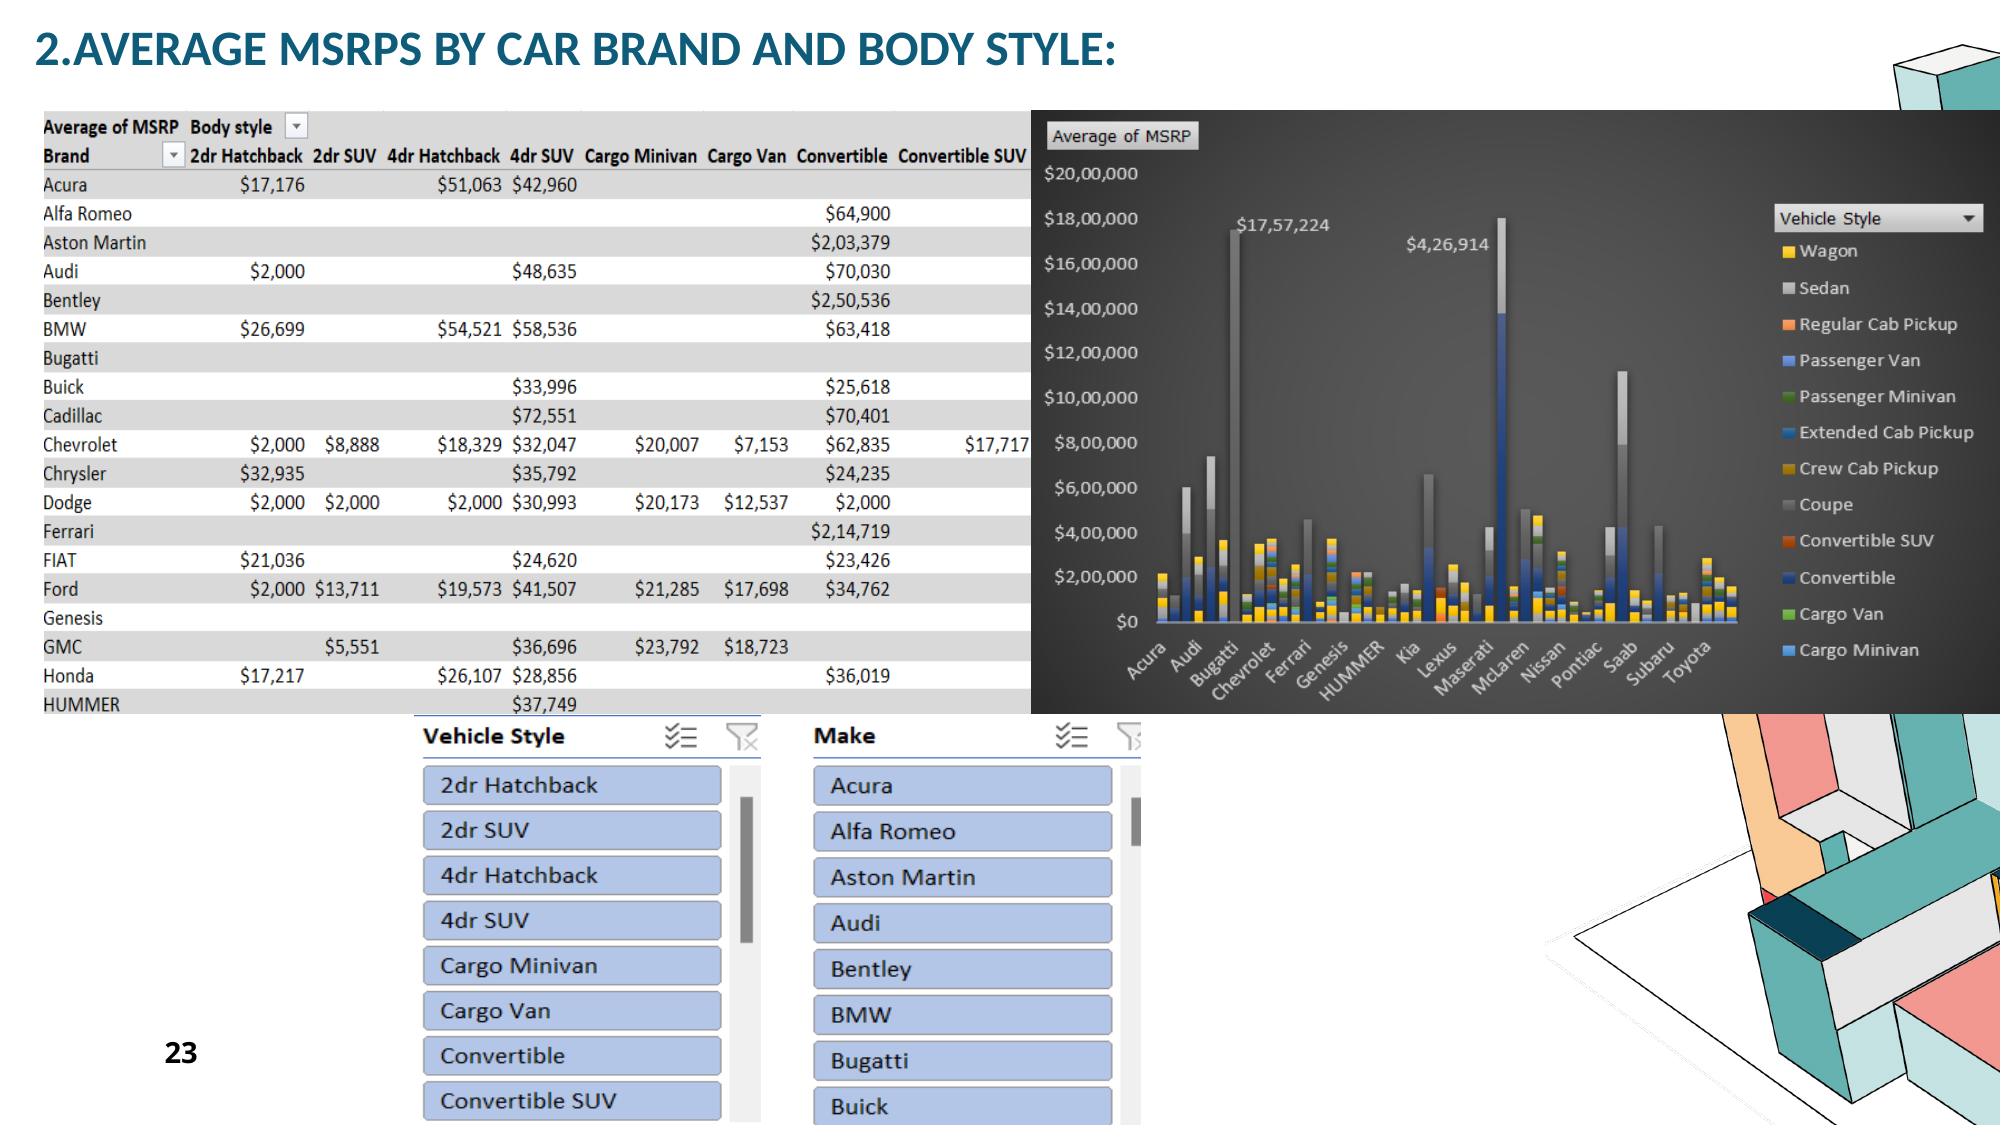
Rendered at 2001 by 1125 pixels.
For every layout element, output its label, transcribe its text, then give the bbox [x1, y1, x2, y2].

picture [414, 715, 761, 1125]
picture [44, 43, 2000, 1125]
slide_number 23 [149, 1024, 414, 1085]
picture [798, 717, 1141, 1125]
title 2.Average MSRPs by Car Brand and Body Style: [19, 15, 1745, 146]
